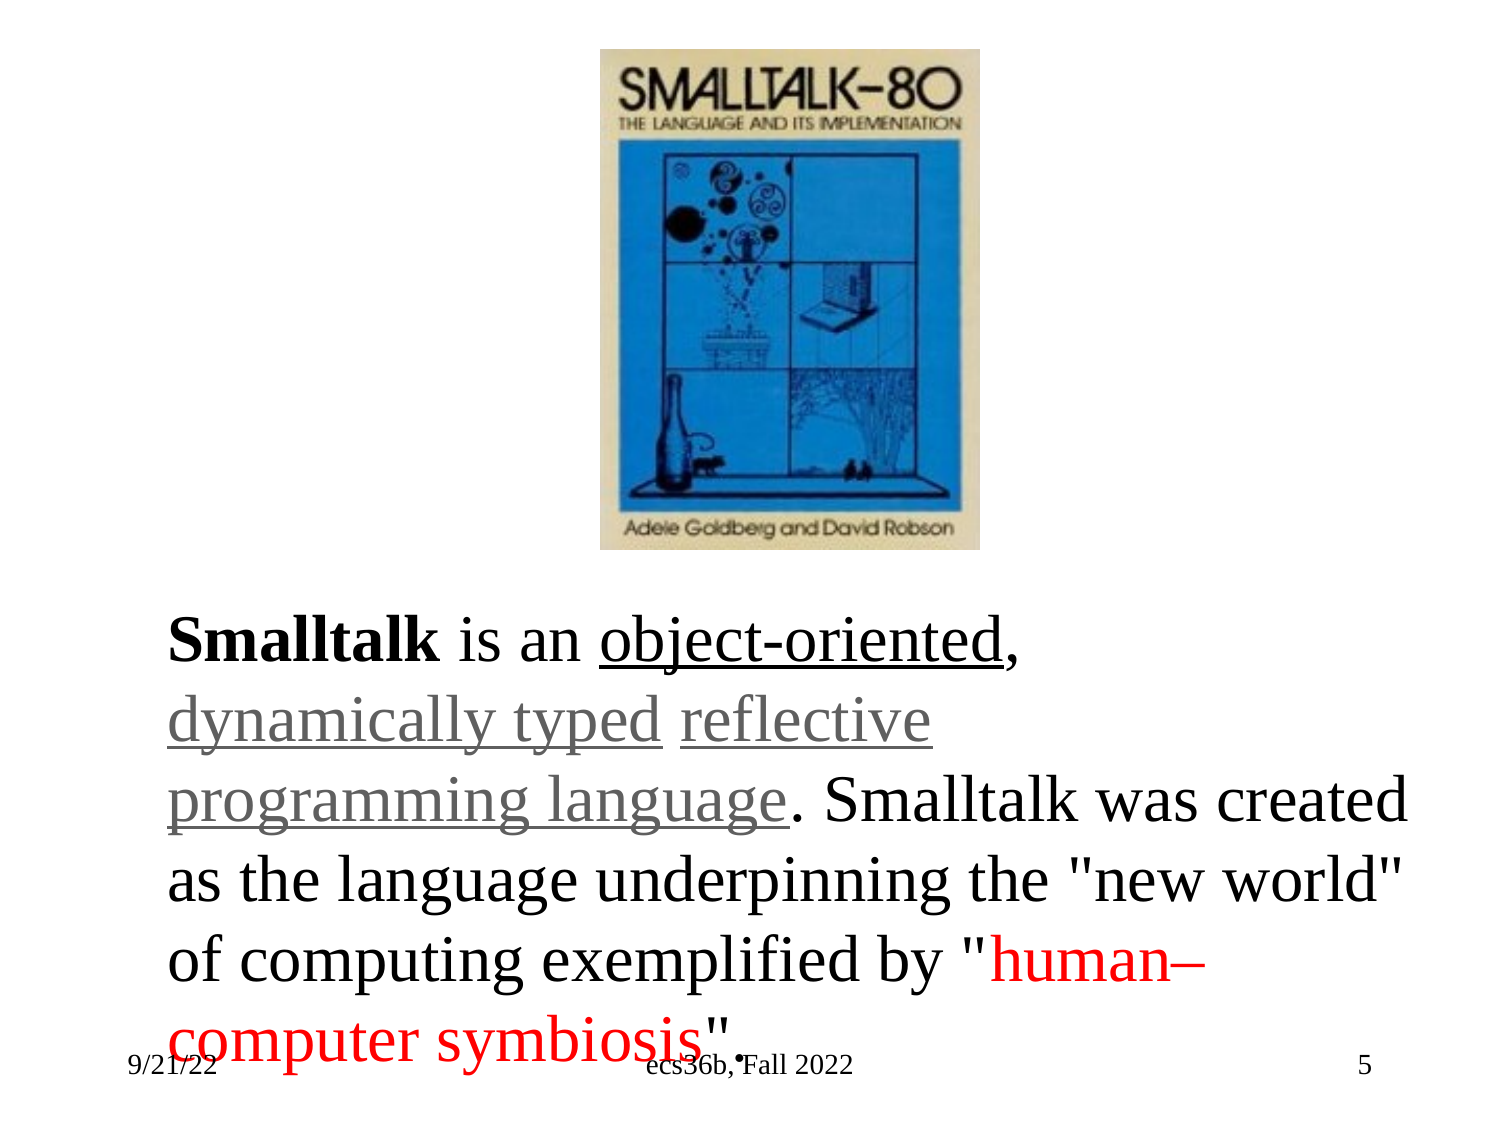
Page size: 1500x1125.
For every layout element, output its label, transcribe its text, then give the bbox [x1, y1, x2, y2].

list Smalltalk is an object-oriented, dynamically typed reflective programming language. Smalltalk was created as the language underpinning the "new world" of computing exemplified by "human–computer symbiosis". [152, 587, 1428, 1050]
picture [599, 49, 980, 551]
slide_number 5 [1074, 1024, 1388, 1101]
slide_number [112, 1024, 426, 1101]
footer ecs36b, Fall 2022 [512, 1024, 988, 1101]
